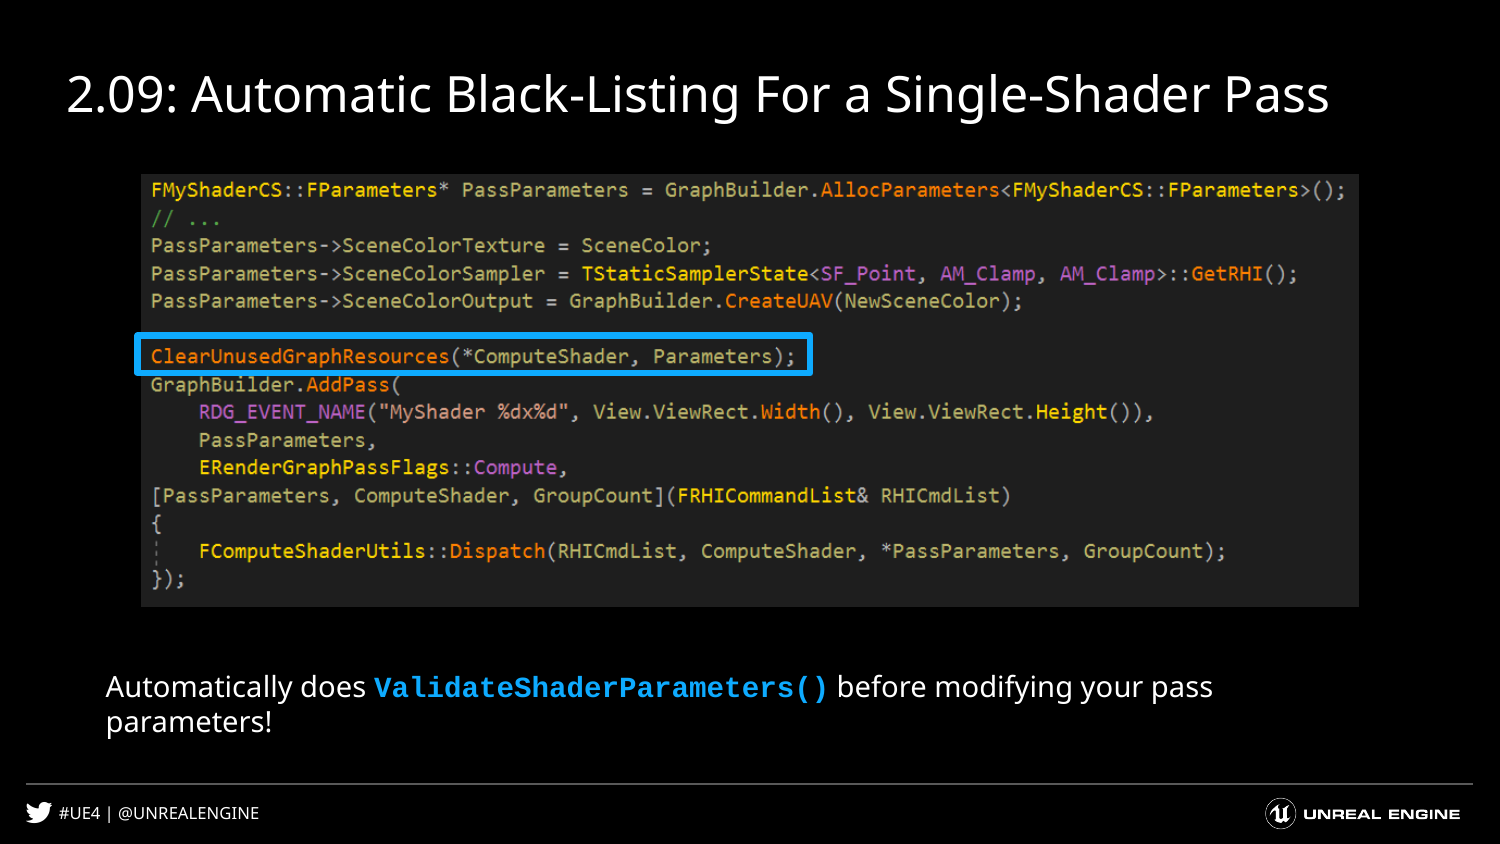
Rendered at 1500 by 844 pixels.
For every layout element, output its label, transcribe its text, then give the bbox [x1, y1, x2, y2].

title 2.09: Automatic Black-Listing For a Single-Shader Pass [51, 47, 1449, 142]
picture [1251, 783, 1474, 844]
picture [26, 800, 52, 825]
text_box Automatically does ValidateShaderParameters() before modifying your pass parameters! [90, 653, 1389, 732]
picture [142, 340, 806, 369]
picture [140, 173, 1359, 607]
